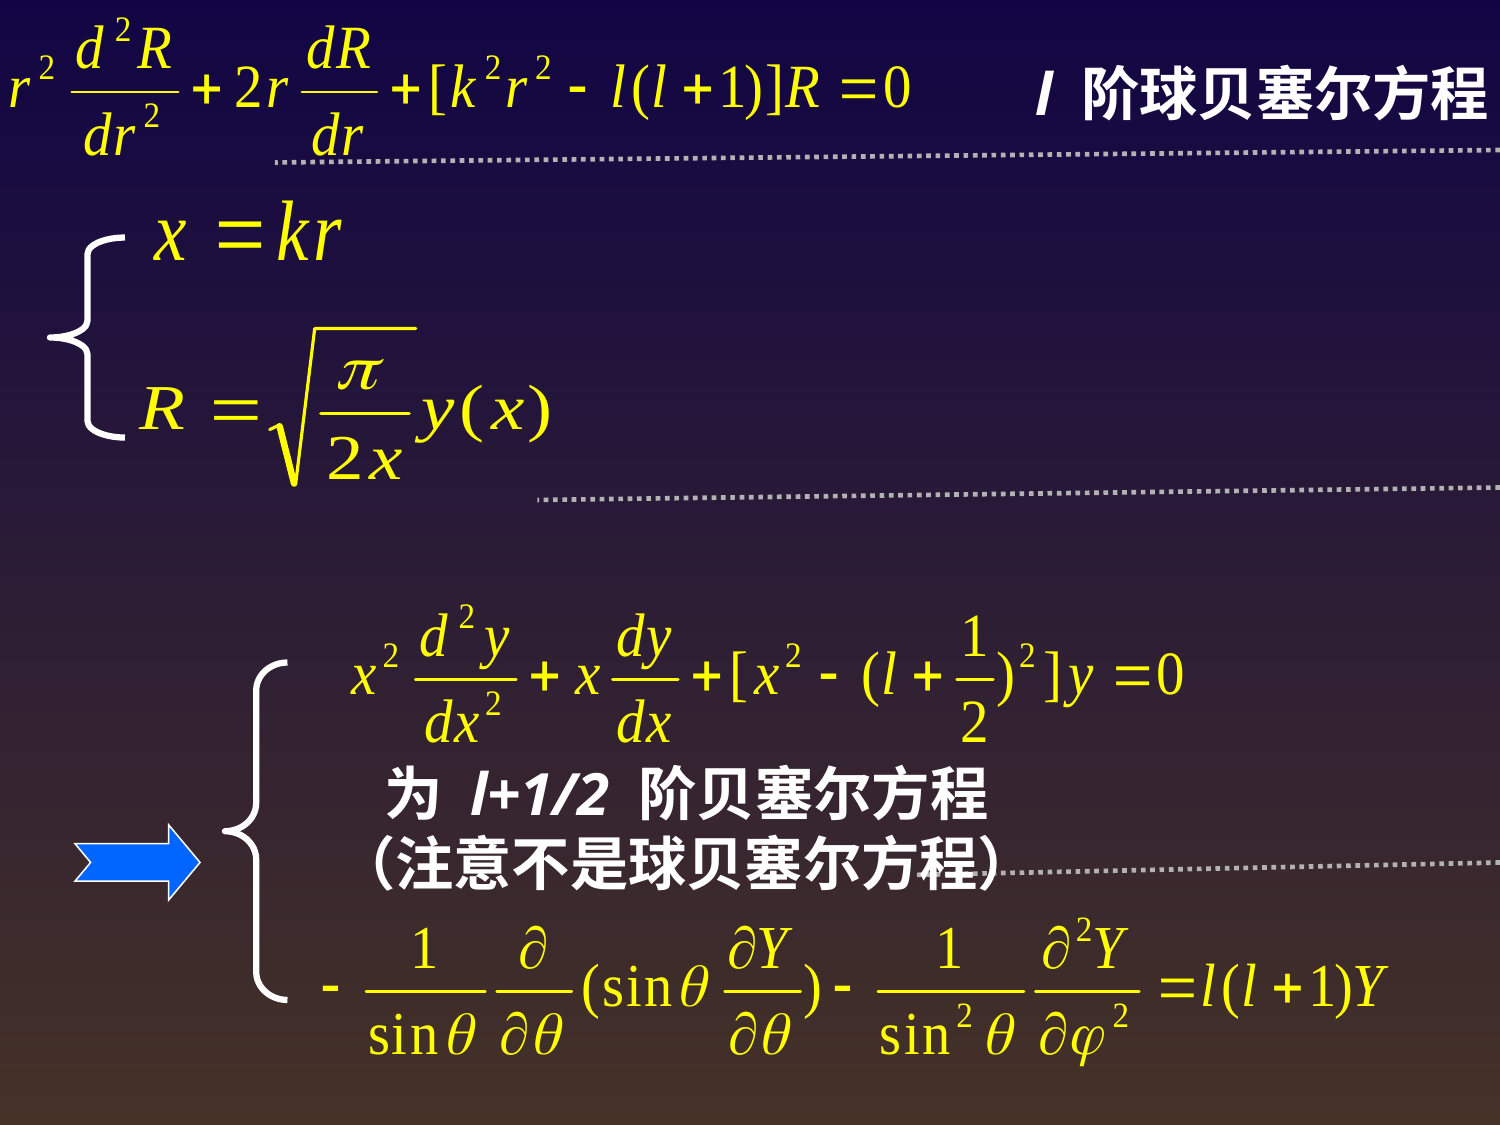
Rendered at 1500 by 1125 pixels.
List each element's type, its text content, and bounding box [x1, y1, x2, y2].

text_box l 阶球贝塞尔方程 [1005, 50, 1500, 135]
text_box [312, 899, 1401, 1075]
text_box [339, 587, 1193, 754]
text_box 为 l+1/2 阶贝塞尔方程 （注意不是球贝塞尔方程） [322, 749, 1051, 899]
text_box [0, 0, 918, 166]
text_box [75, 824, 201, 900]
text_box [137, 182, 363, 278]
text_box [49, 237, 125, 438]
text_box [224, 662, 288, 1000]
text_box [124, 312, 563, 497]
